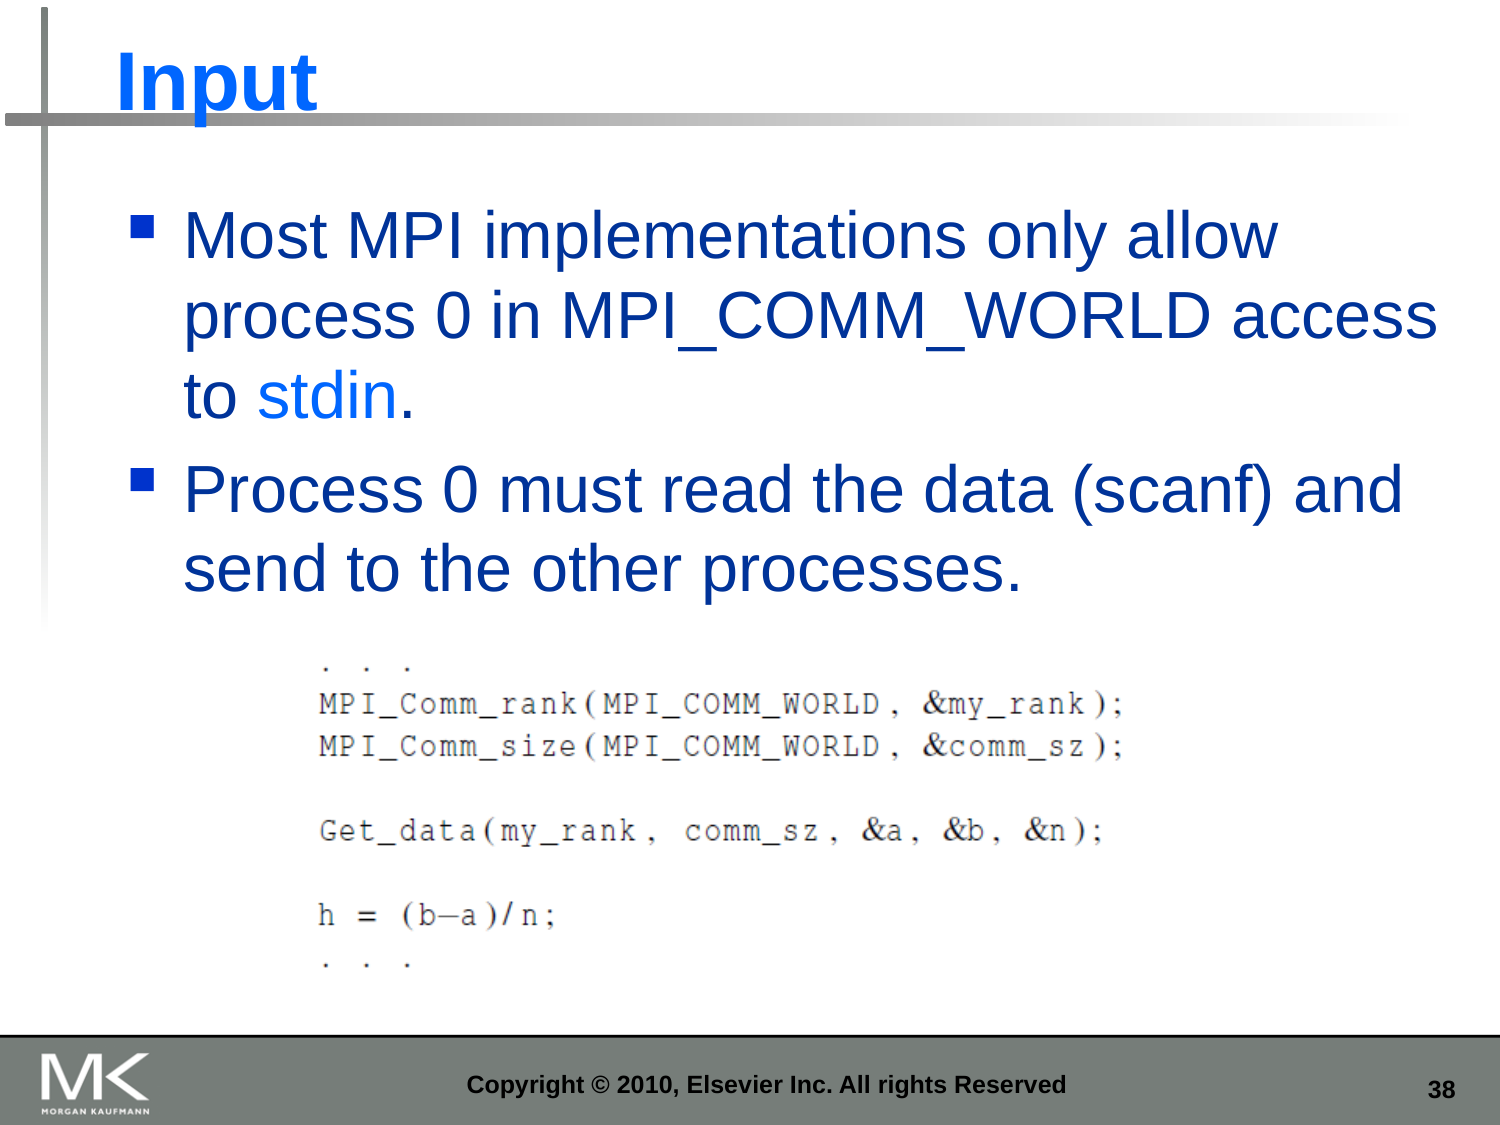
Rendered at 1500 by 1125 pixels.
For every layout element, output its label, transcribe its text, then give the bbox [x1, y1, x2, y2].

list Most MPI implementations only allow process 0 in MPI_COMM_WORLD access to stdin. Process 0 must read the data (scanf) and send to the other processes. [111, 184, 1470, 669]
picture [288, 645, 1156, 1002]
picture [29, 1046, 160, 1123]
footer Copyright © 2010, Elsevier Inc. All rights Reserved [170, 1046, 1365, 1106]
title Input [100, 18, 1460, 135]
